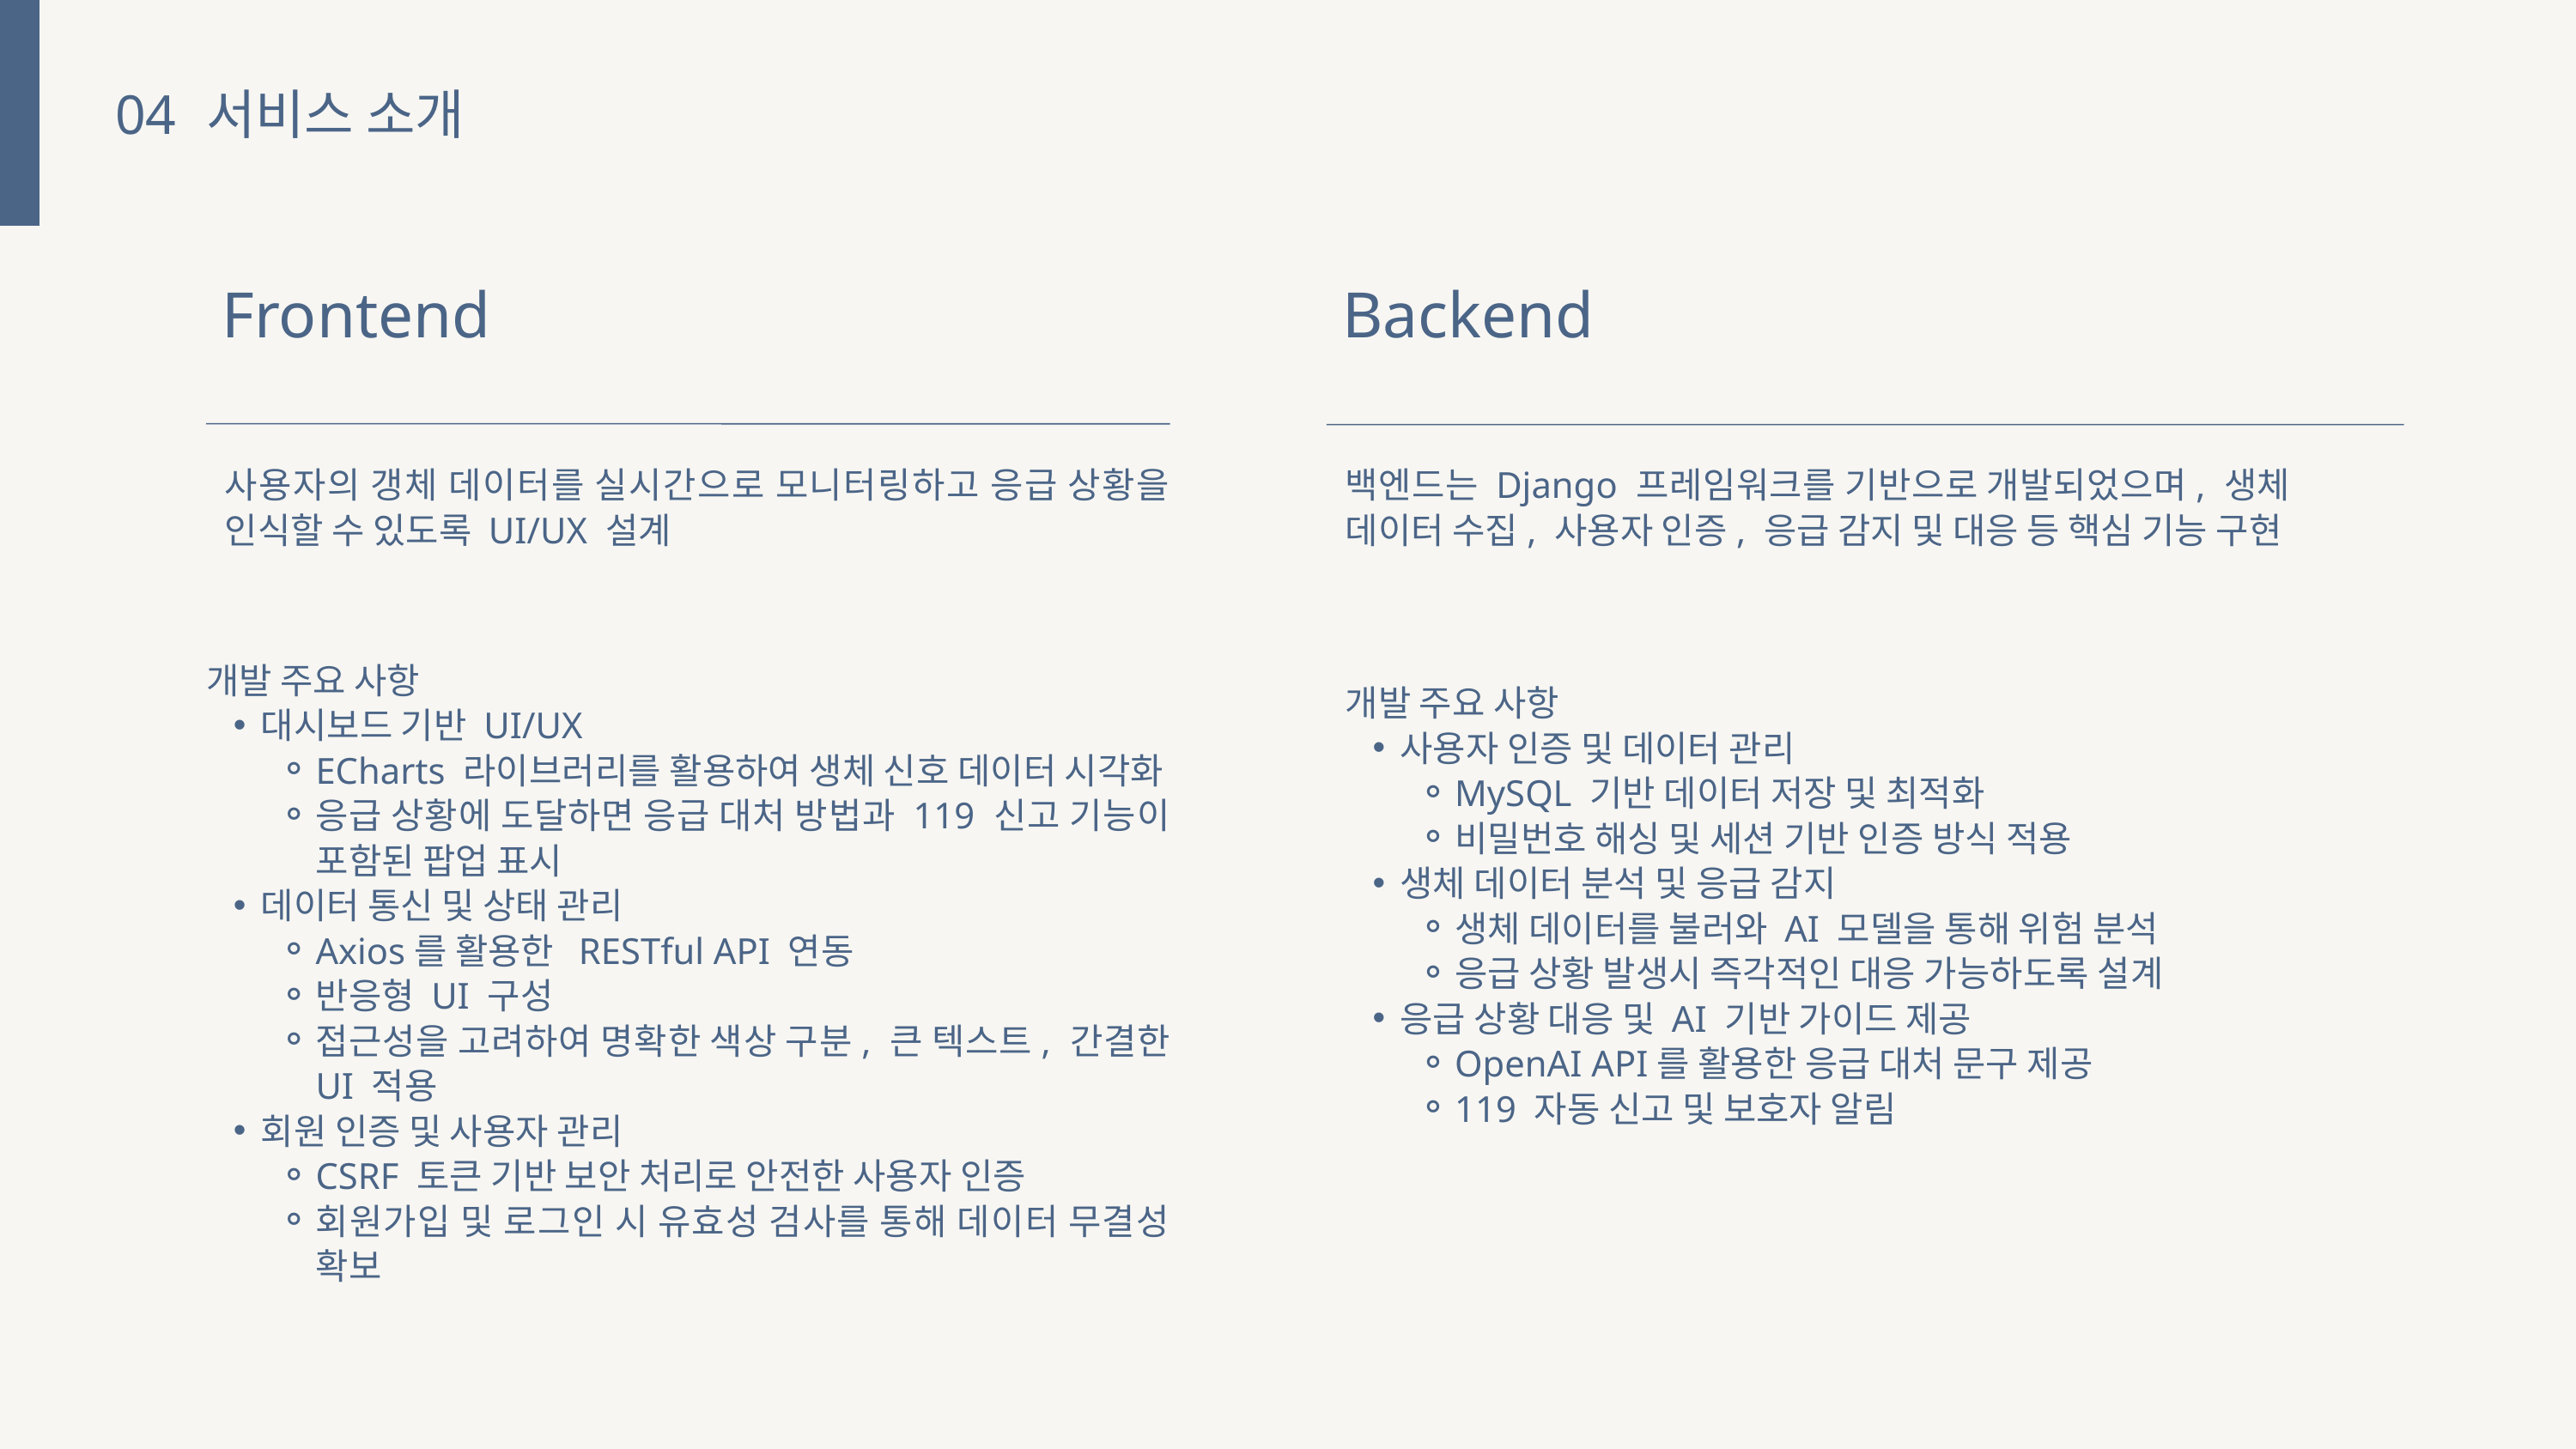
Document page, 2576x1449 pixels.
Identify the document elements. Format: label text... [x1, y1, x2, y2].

text_box 04 [115, 70, 205, 145]
text_box 사용자의 갱체 데이터를 실시간으로 모니터링하고 응급 상황을 인식할 수 있도록 UI/UX 설계 [224, 460, 1170, 596]
text_box 개발 주요 사항 사용자 인증 및 데이터 관리 MySQL 기반 데이터 저장 및 최적화 비밀번호 해싱 및 세션 기반 인증 방식 적용 생체 데이터 분석 및 응급 감지 생체 데이터를 불러와 AI 모델을 통해 위험 분석 응급 상황 발생시 즉각적인 대응 가능하도록 설계 응급 상황 대응 및 AI 기반 가이드 제공 OpenAI API를 활용한 응급 대처 문구 제공 119 자동 신고 및 보호자 알림 [1345, 670, 2310, 1130]
text_box Backend [1342, 263, 1909, 351]
text_box 백엔드는 Django 프레임워크를 기반으로 개발되었으며, 생체 데이터 수집, 사용자 인증, 응급 감지 및 대응 등 핵심 기능 구현 [1345, 460, 2291, 596]
text_box 개발 주요 사항 대시보드 기반 UI/UX ECharts 라이브러리를 활용하여 생체 신호 데이터 시각화 응급 상황에 도달하면 응급 대처 방법과 119 신고 기능이 포함된 팝업 표시 데이터 통신 및 상태 관리 Axios를 활용한 RESTful API 연동 반응형 UI 구성 접근성을 고려하여 명확한 색상 구분, 큰 텍스트, 간결한 UI 적용 회원 인증 및 사용자 관리 CSRF 토큰 기반 보안 처리로 안전한 사용자 인증 회원가입 및 로그인 시 유효성 검사를 통해 데이터 무결성 확보 [206, 648, 1170, 1288]
text_box Frontend [222, 263, 645, 351]
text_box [0, 0, 39, 226]
text_box 서비스 소개 [205, 70, 907, 145]
